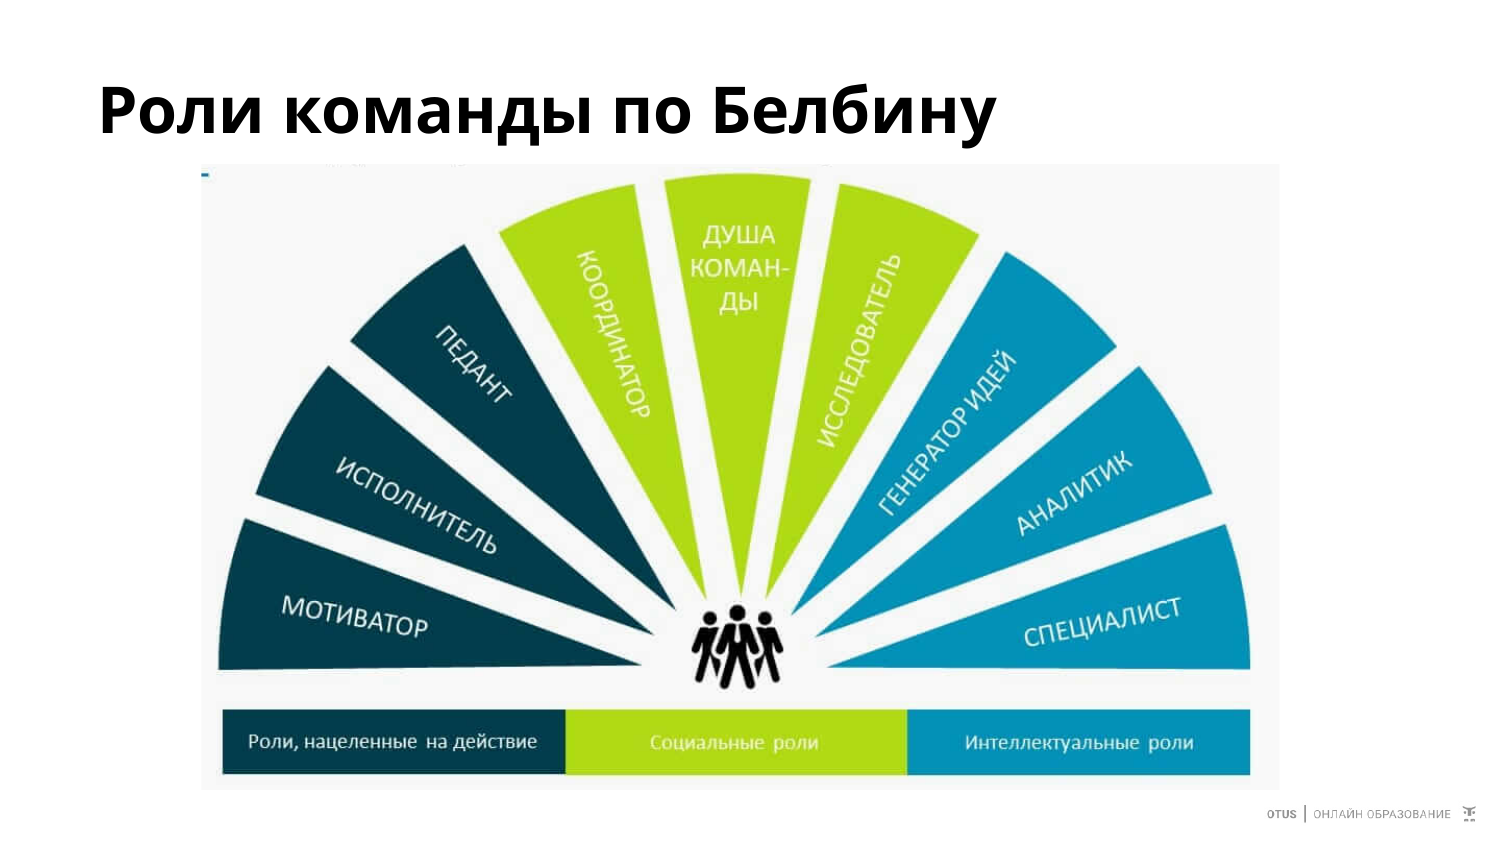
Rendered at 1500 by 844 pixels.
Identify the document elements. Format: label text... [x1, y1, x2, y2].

title Роли команды по Белбину [82, 54, 1480, 145]
picture [0, 0, 1500, 844]
